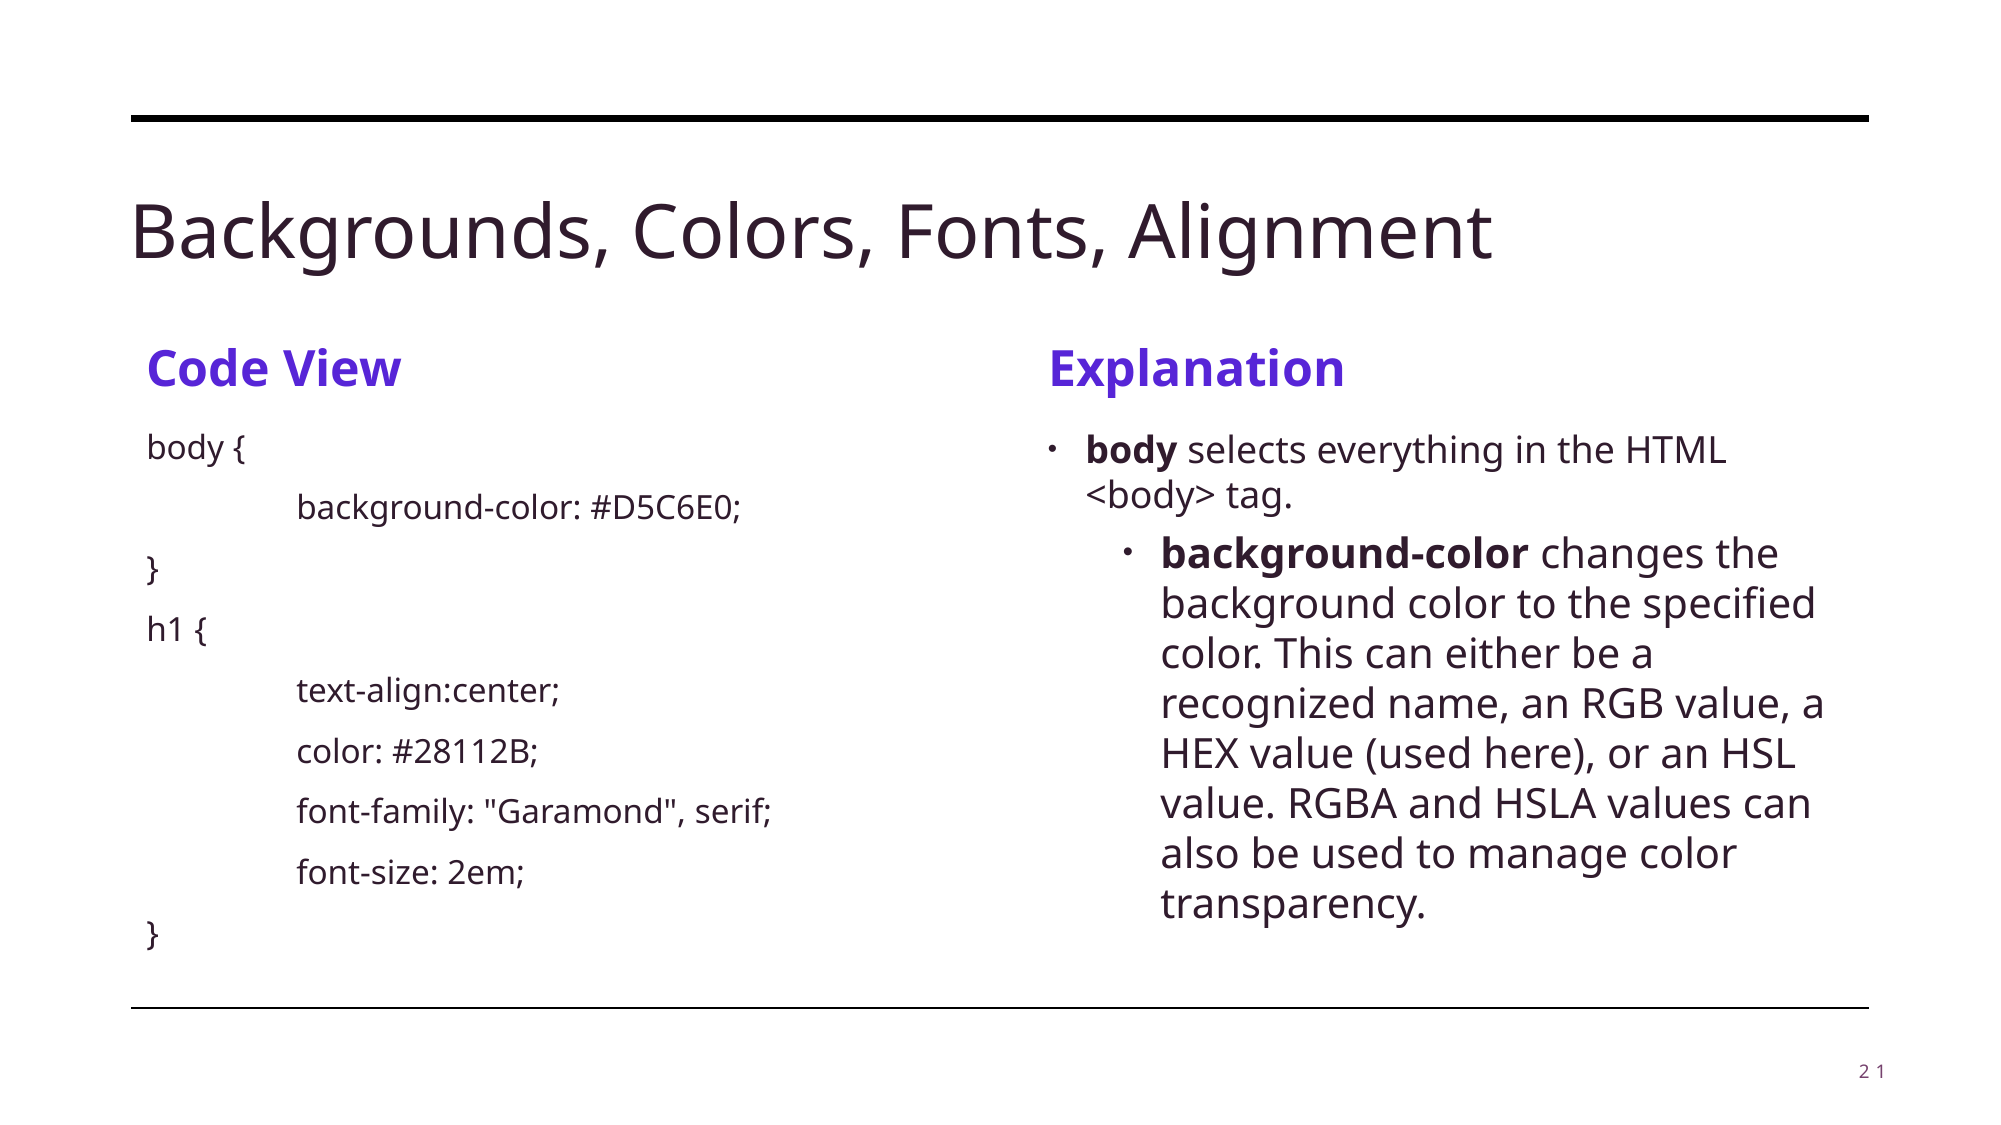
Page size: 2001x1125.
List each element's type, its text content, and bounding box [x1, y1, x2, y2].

title Backgrounds, Colors, Fonts, Alignment [114, 149, 1869, 283]
list Code View [131, 328, 967, 415]
list Explanation [1033, 328, 1869, 415]
list body selects everything in the HTML <body> tag. background-color changes the background color to the specified color. This can either be a recognized name, an RGB value, a HEX value (used here), or an HSL value. RGBA and HSLA values can also be used to manage color transparency. [1032, 418, 1869, 956]
list body { background-color: #D5C6E0; } h1 { text-align:center; color: #28112B; font-family: "Garamond", serif; font-size: 2em; } [131, 418, 967, 956]
slide_number 21 [1791, 1042, 1902, 1103]
